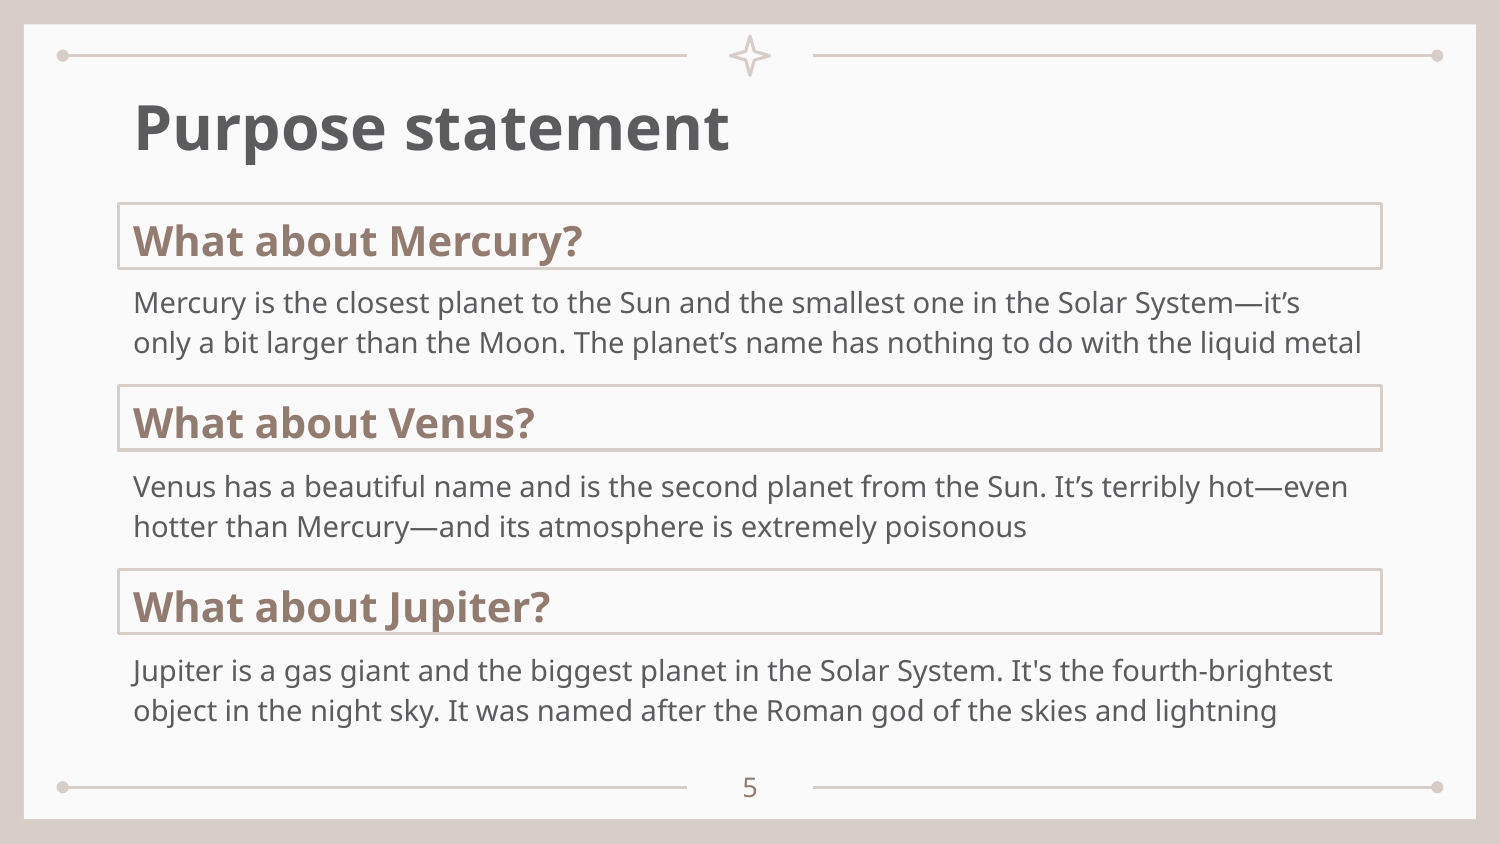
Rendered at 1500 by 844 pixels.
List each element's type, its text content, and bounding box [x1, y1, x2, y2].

title Purpose statement [118, 72, 1382, 167]
subtitle What about Mercury? [117, 202, 1383, 270]
subtitle Jupiter is a gas giant and the biggest planet in the Solar System. It's the fourth-brightest object in the night sky. It was named after the Roman god of the skies and lightning [118, 635, 1382, 719]
slide_number 5 [705, 755, 795, 810]
subtitle Venus has a beautiful name and is the second planet from the Sun. It’s terribly hot—even hotter than Mercury—and its atmosphere is extremely poisonous [118, 452, 1382, 535]
subtitle What about Venus? [117, 384, 1383, 452]
subtitle What about Jupiter? [117, 568, 1383, 635]
subtitle Mercury is the closest planet to the Sun and the smallest one in the Solar System—it’s only a bit larger than the Moon. The planet’s name has nothing to do with the liquid metal [118, 270, 1382, 352]
